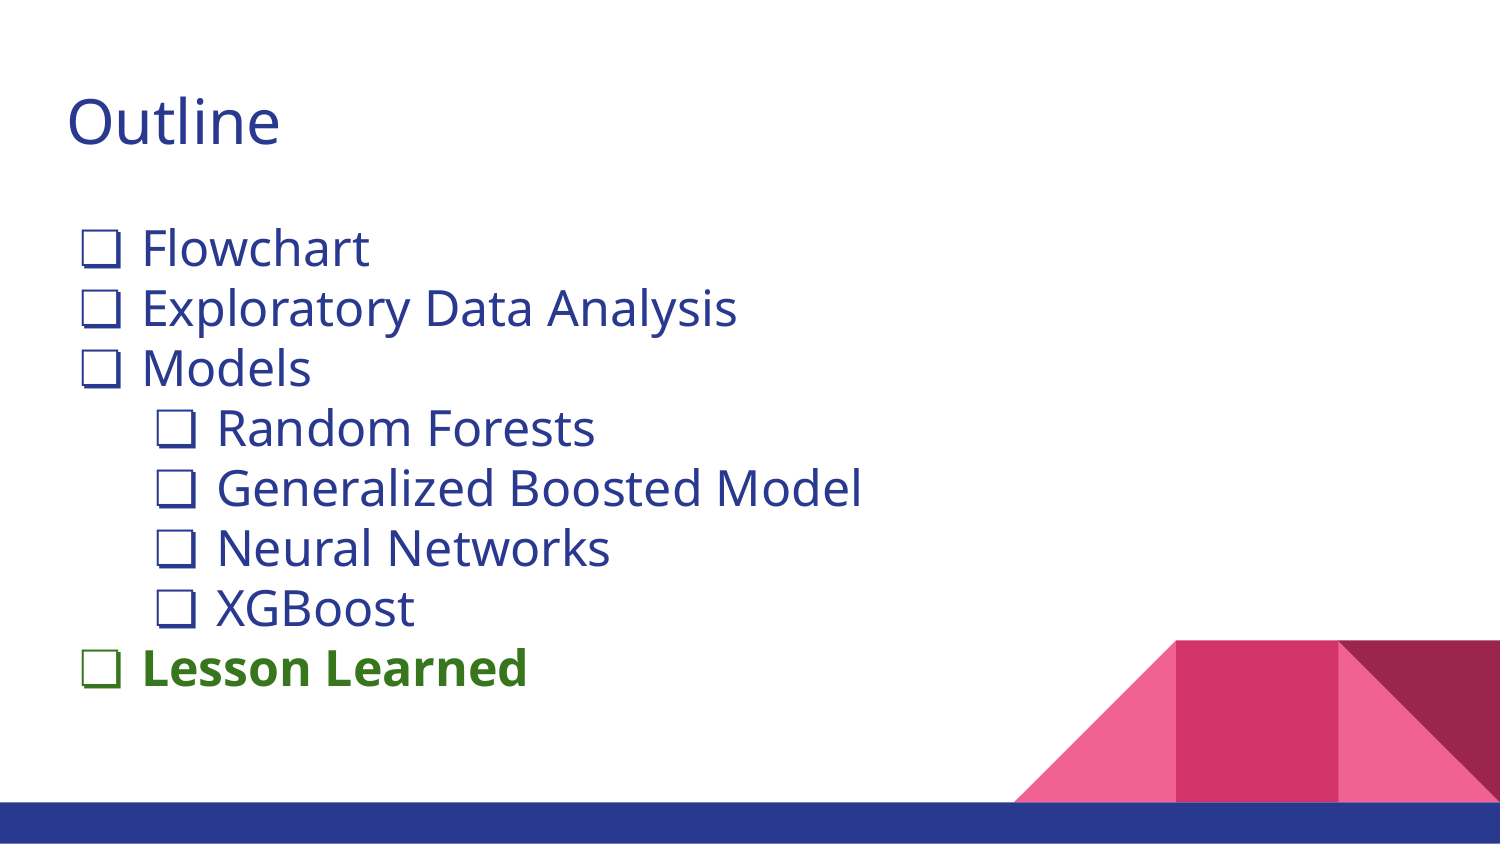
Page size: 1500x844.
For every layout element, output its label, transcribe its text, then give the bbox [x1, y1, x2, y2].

title Outline [51, 67, 1449, 167]
list Flowchart Exploratory Data Analysis Models Random Forests Generalized Boosted Model Neural Networks XGBoost Lesson Learned [51, 201, 1449, 750]
